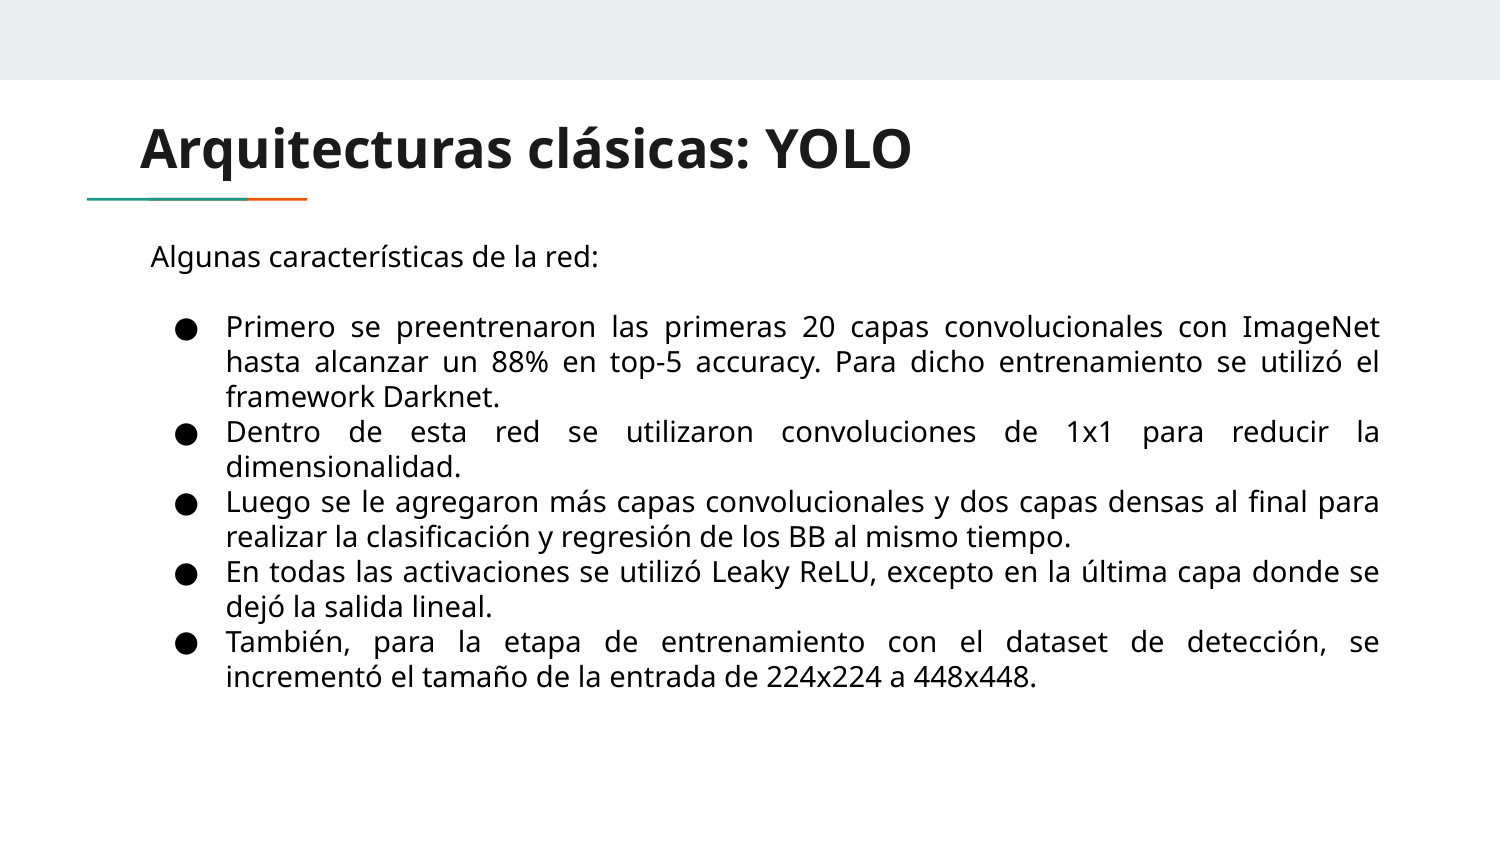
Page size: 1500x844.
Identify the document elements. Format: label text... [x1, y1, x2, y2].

title Arquitecturas clásicas: YOLO [125, 99, 1478, 187]
text_box Algunas características de la red: Primero se preentrenaron las primeras 20 capas convolucionales con ImageNet hasta alcanzar un 88% en top-5 accuracy. Para dicho entrenamiento se utilizó el framework Darknet. Dentro de esta red se utilizaron convoluciones de 1x1 para reducir la dimensionalidad. Luego se le agregaron más capas convolucionales y dos capas densas al final para realizar la clasificación y regresión de los BB al mismo tiempo. En todas las activaciones se utilizó Leaky ReLU, excepto en la última capa donde se dejó la salida lineal. También, para la etapa de entrenamiento con el dataset de detección, se incrementó el tamaño de la entrada de 224x224 a 448x448. [135, 223, 1397, 743]
